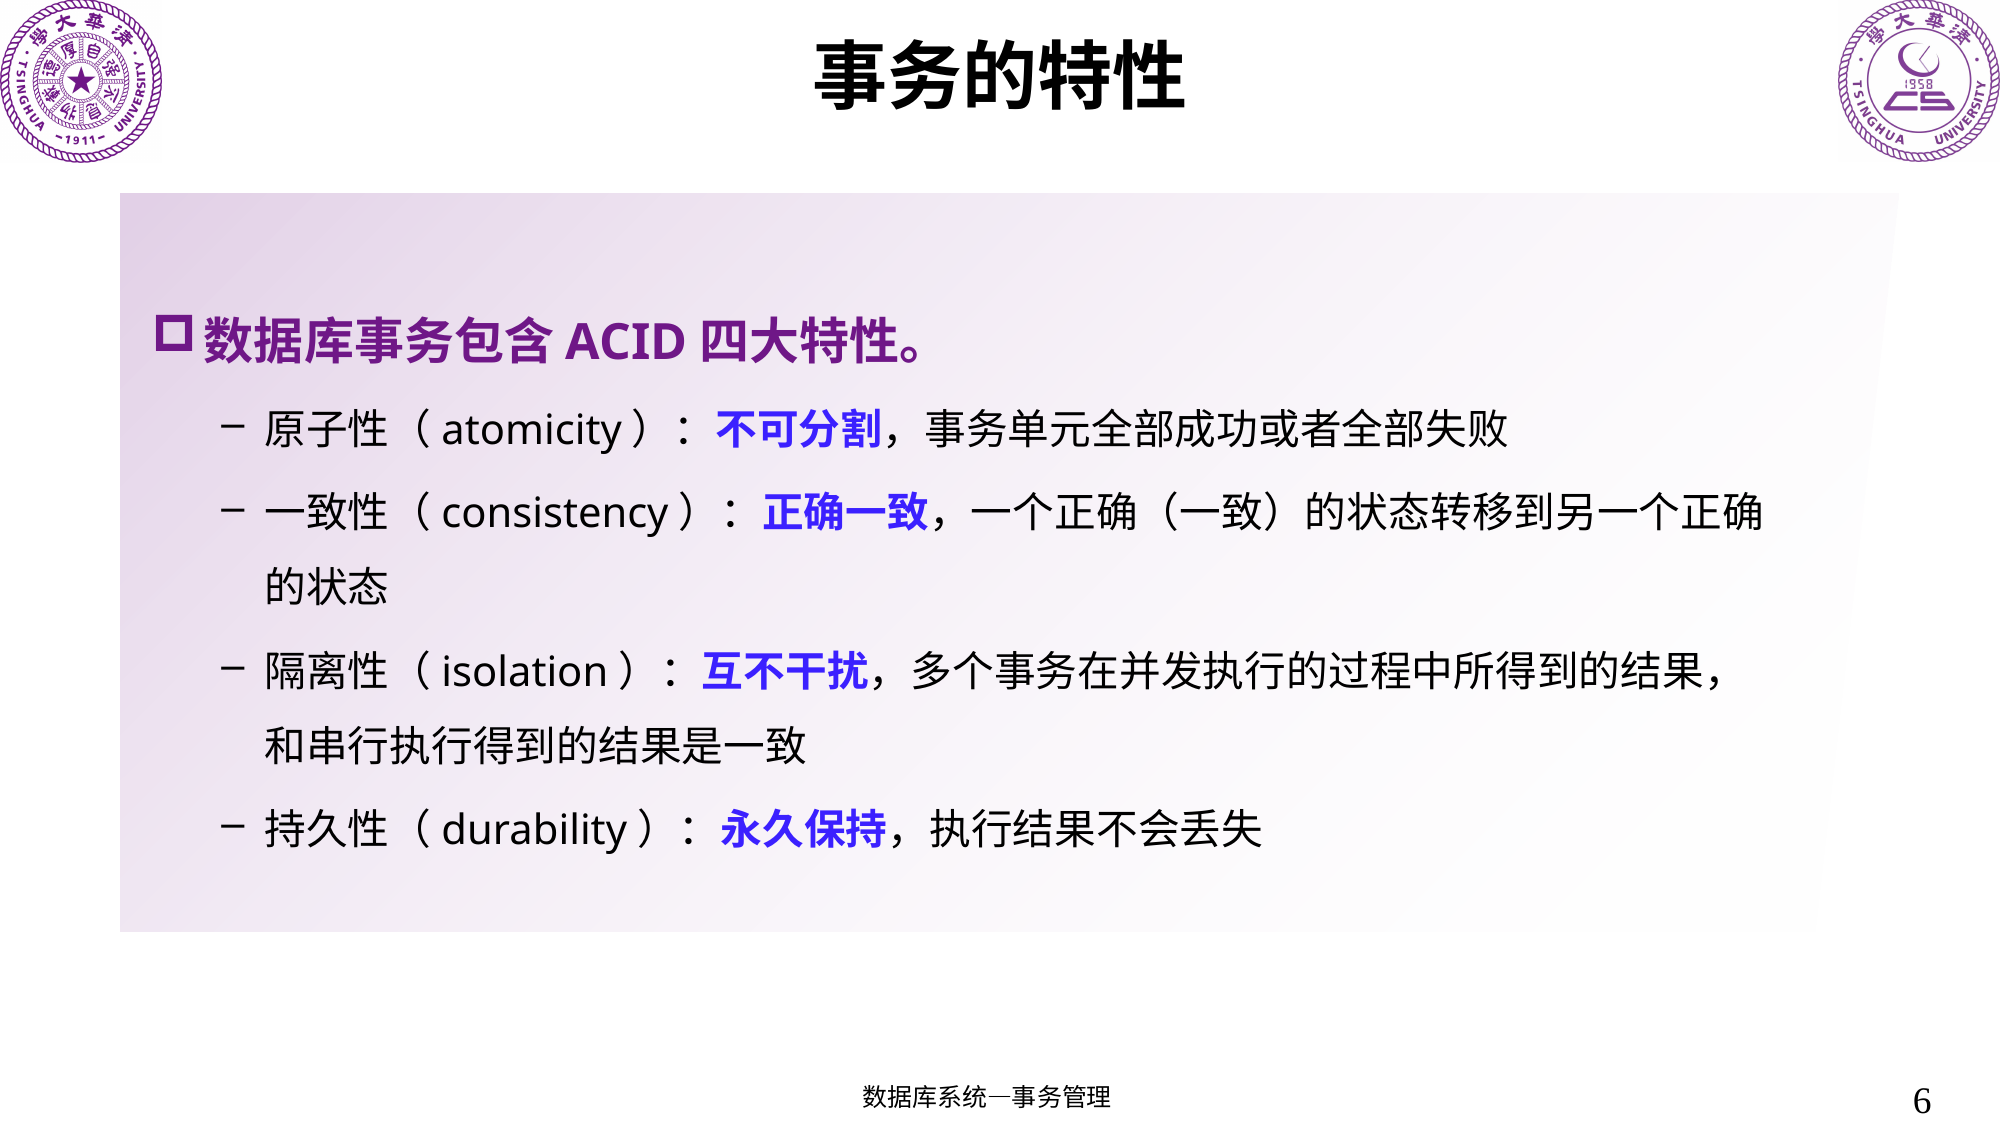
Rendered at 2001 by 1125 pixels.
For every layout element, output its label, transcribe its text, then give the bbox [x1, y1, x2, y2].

text_box [118, 191, 1901, 934]
list 数据库事务包含ACID四大特性。 原子性（atomicity）：不可分割，事务单元全部成功或者全部失败 一致性（consistency）：正确一致，一个正确（一致）的状态转移到另一个正确的状态 隔离性（isolation）：互不干扰，多个事务在并发执行的过程中所得到的结果，和串行执行得到的结果是一致 持久性（durability）：永久保持，执行结果不会丢失 [136, 272, 1787, 756]
picture [1838, 0, 2000, 162]
picture [0, 0, 162, 163]
footer 数据库系统—事务管理 [670, 1073, 1304, 1125]
slide_number 6 [1898, 1069, 2000, 1125]
title 事务的特性 [172, 17, 1828, 130]
